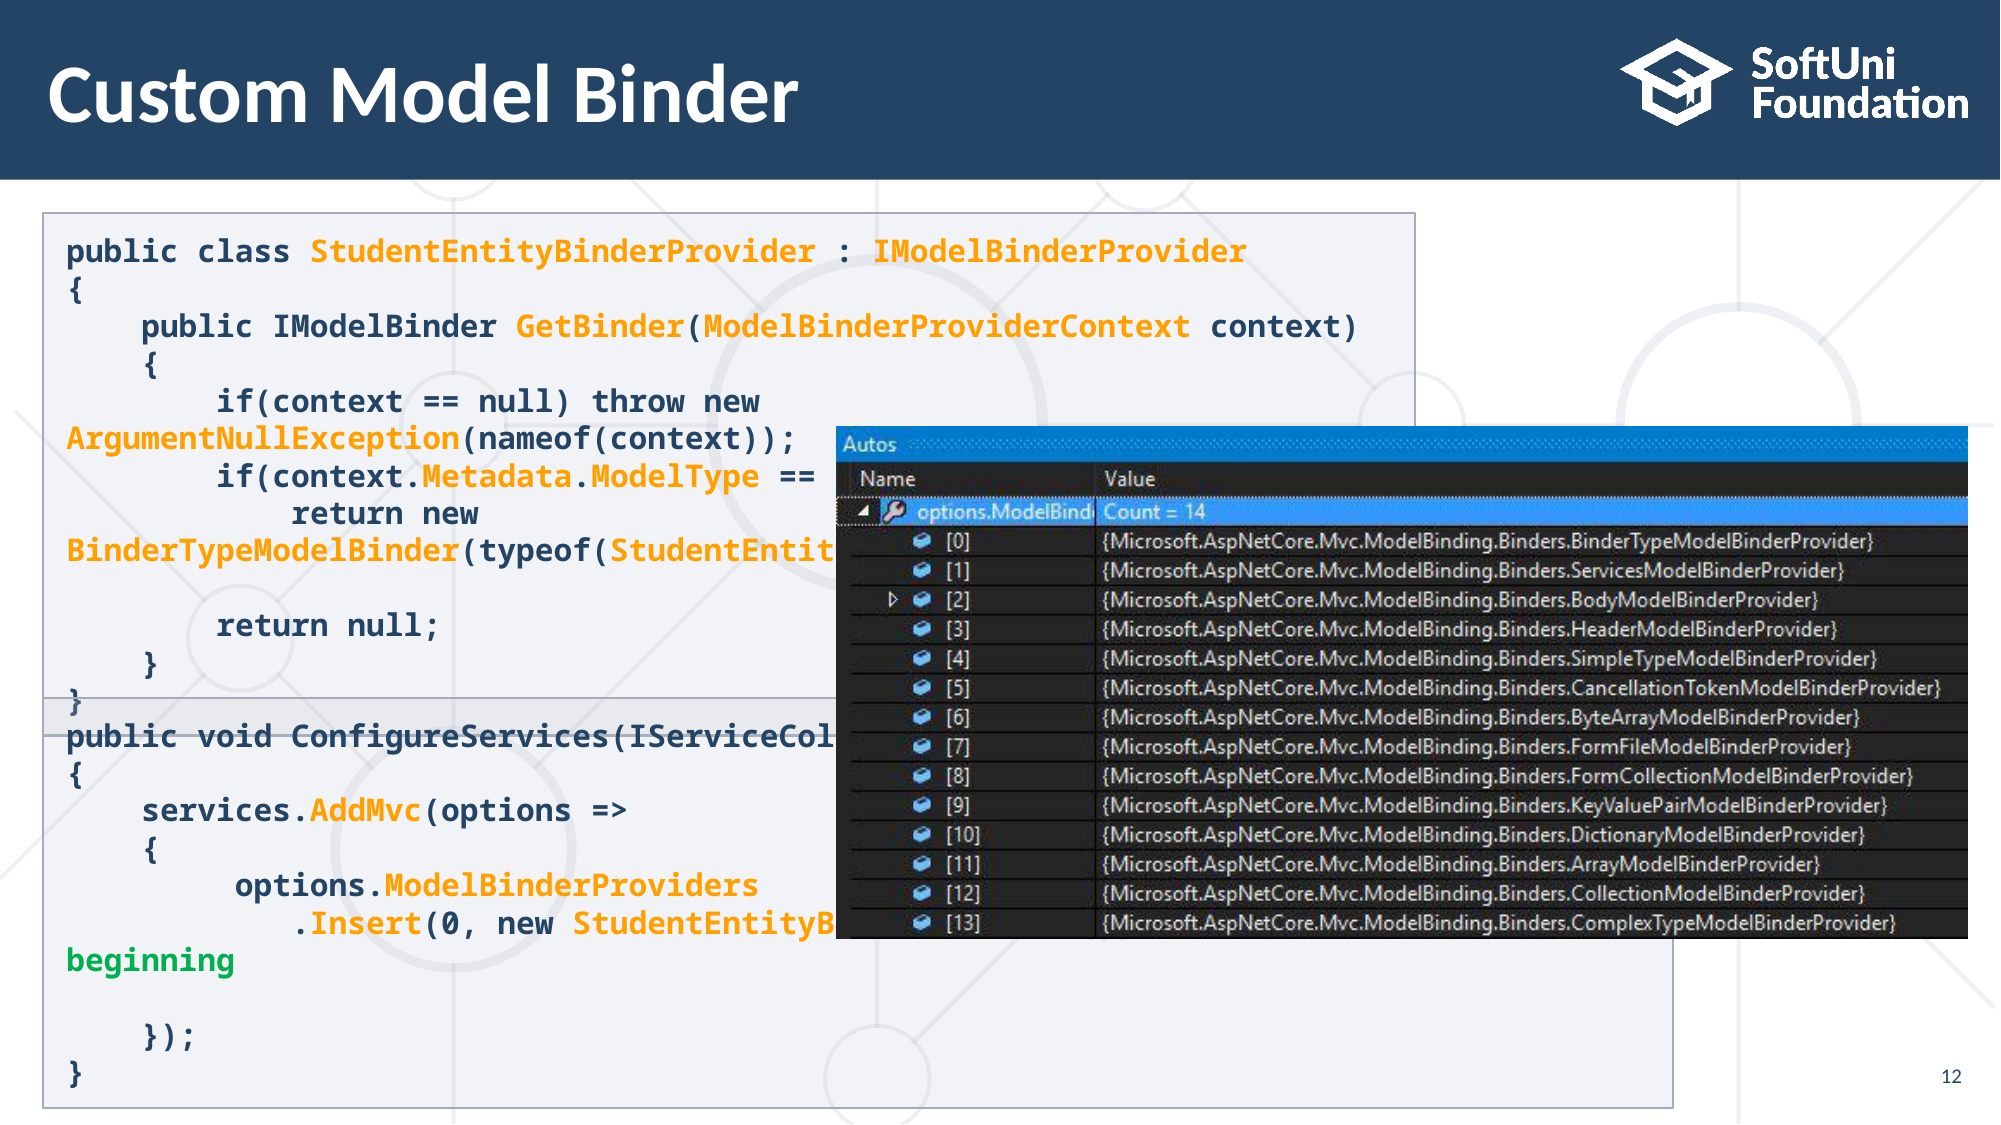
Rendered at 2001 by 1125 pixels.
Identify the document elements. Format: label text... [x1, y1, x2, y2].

slide_number 12 [1897, 1049, 1968, 1101]
title Custom Model Binder [31, 16, 1591, 162]
picture [836, 426, 1968, 940]
picture [1619, 38, 1968, 126]
text_box public class StudentEntityBinderProvider : IModelBinderProvider { public IModelBinder GetBinder(ModelBinderProviderContext context) { if(context == null) throw new ArgumentNullException(nameof(context)); if(context.Metadata.ModelType == typeof(Student)) return new BinderTypeModelBinder(typeof(StudentEntityBinder)); return null; } } [42, 213, 1415, 698]
text_box public void ConfigureServices(IServiceCollection services) { services.AddMvc(options => { options.ModelBinderProviders .Insert(0, new StudentEntityBinderProvider()); // Add custom binder to beginning }); } [42, 698, 1673, 1108]
